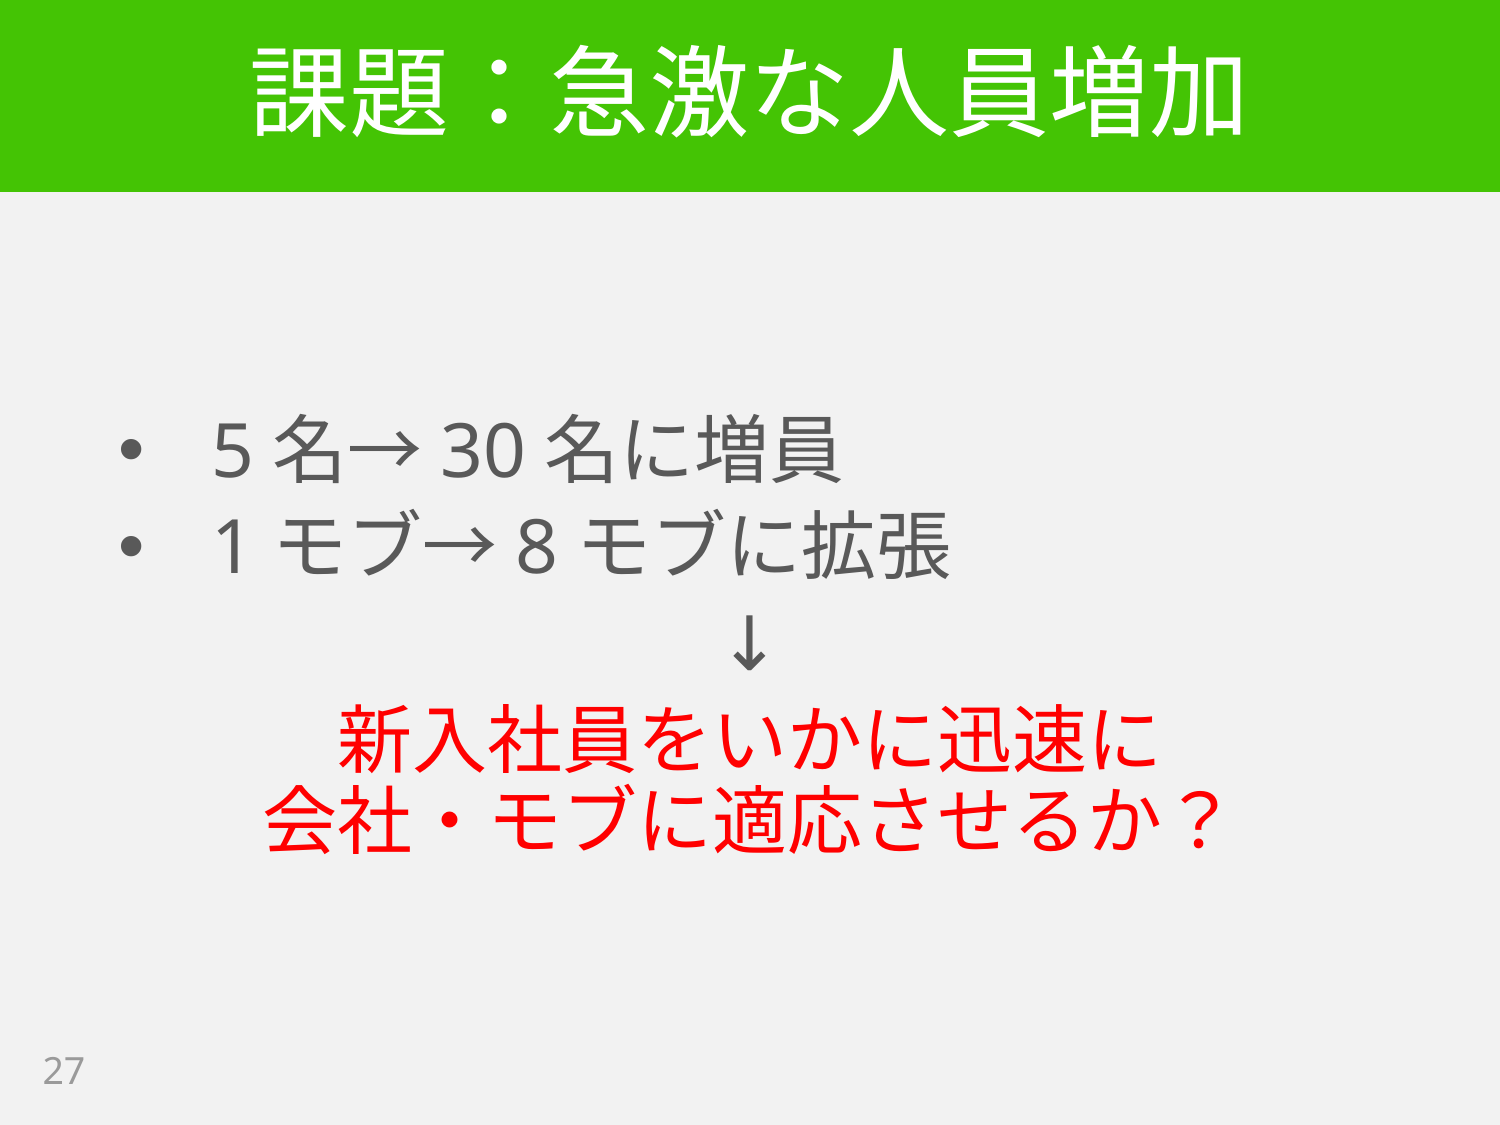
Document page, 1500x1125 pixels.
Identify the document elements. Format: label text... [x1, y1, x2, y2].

list 5名→30名に増員 1モブ→8モブに拡張 ↓ 新入社員をいかに迅速に 会社・モブに適応させるか？ [103, 277, 1397, 1000]
slide_number 27 [27, 1042, 146, 1102]
title 課題：急激な人員増加 [0, 53, 1500, 140]
